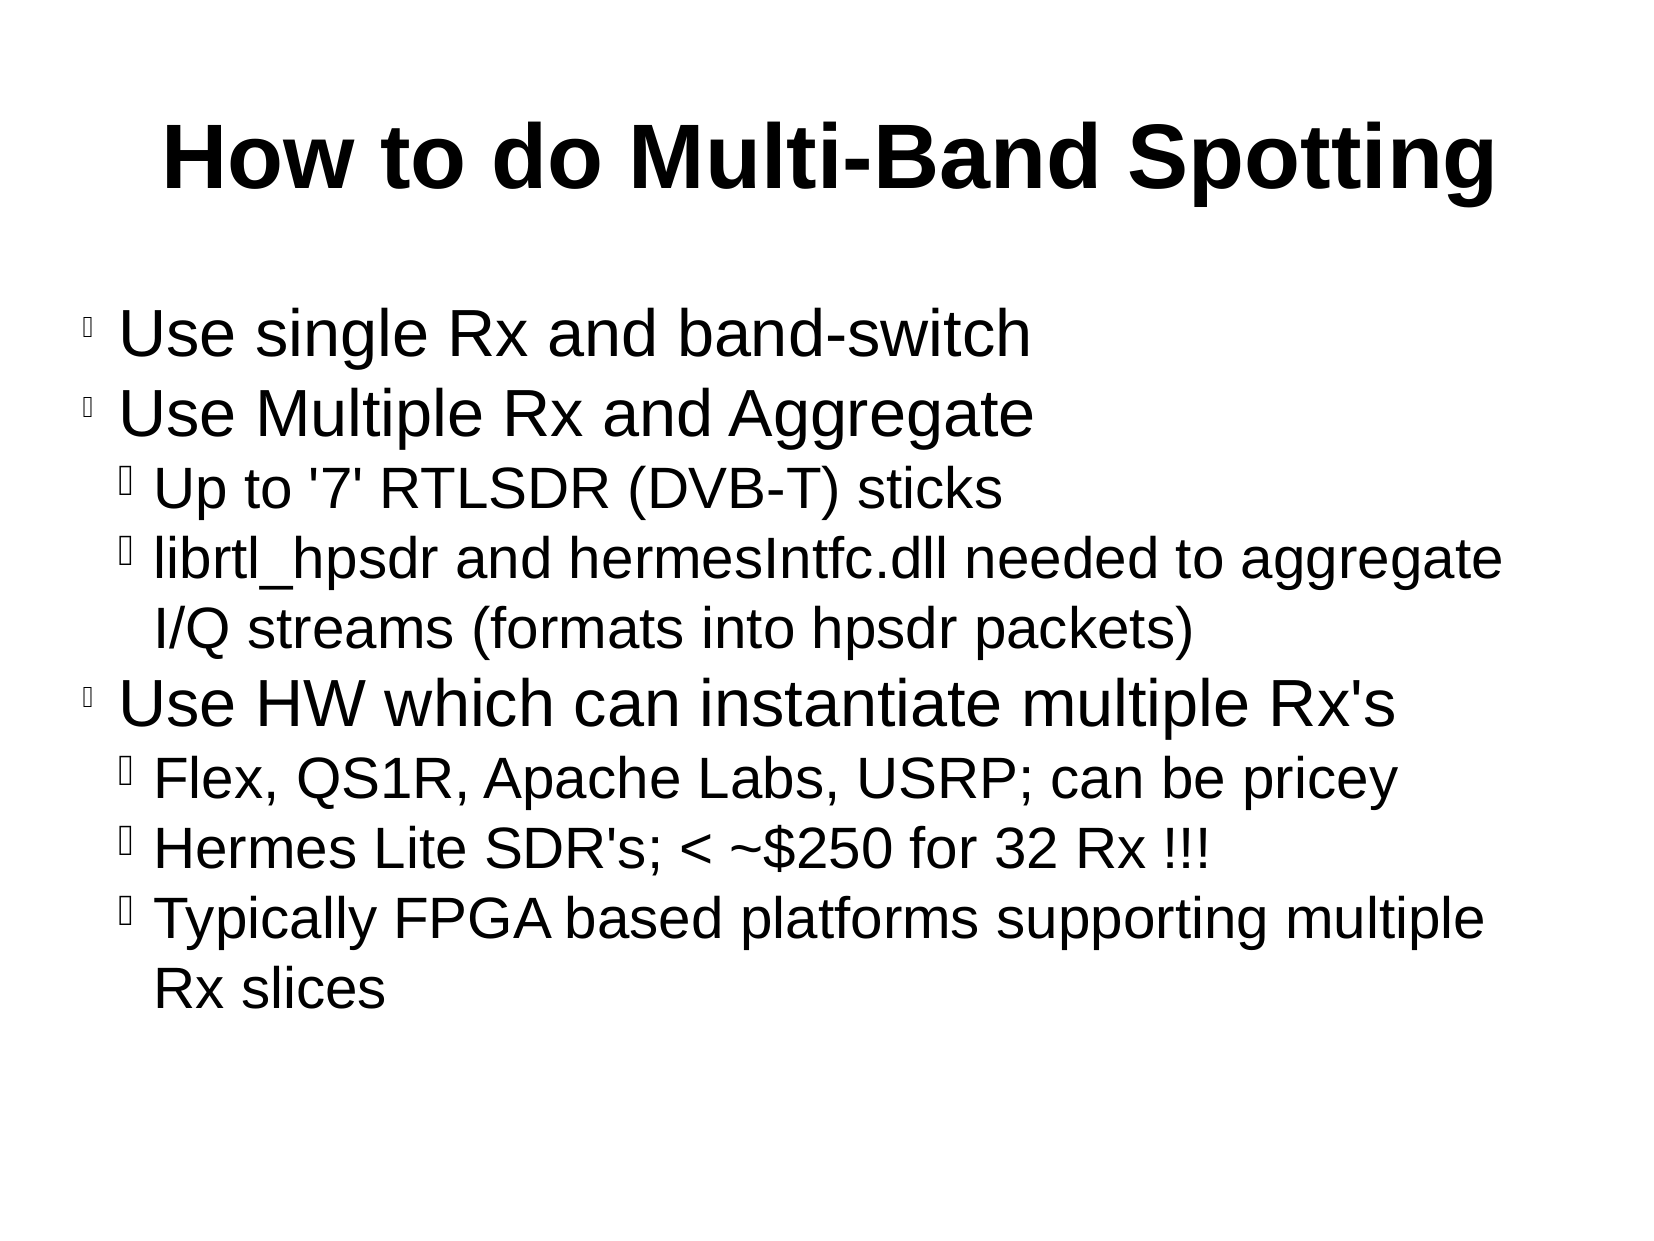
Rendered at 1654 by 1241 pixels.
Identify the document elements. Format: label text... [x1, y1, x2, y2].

text_box Use single Rx and band-switch Use Multiple Rx and Aggregate Up to '7' RTLSDR (DVB-T) sticks librtl_hpsdr and hermesIntfc.dll needed to aggregate I/Q streams (formats into hpsdr packets) Use HW which can instantiate multiple Rx's Flex, QS1R, Apache Labs, USRP; can be pricey Hermes Lite SDR's; < ~$250 for 32 Rx !!! Typically FPGA based platforms supporting multiple Rx slices [82, 290, 1571, 1010]
text_box How to do Multi-Band Spotting [86, 47, 1575, 255]
